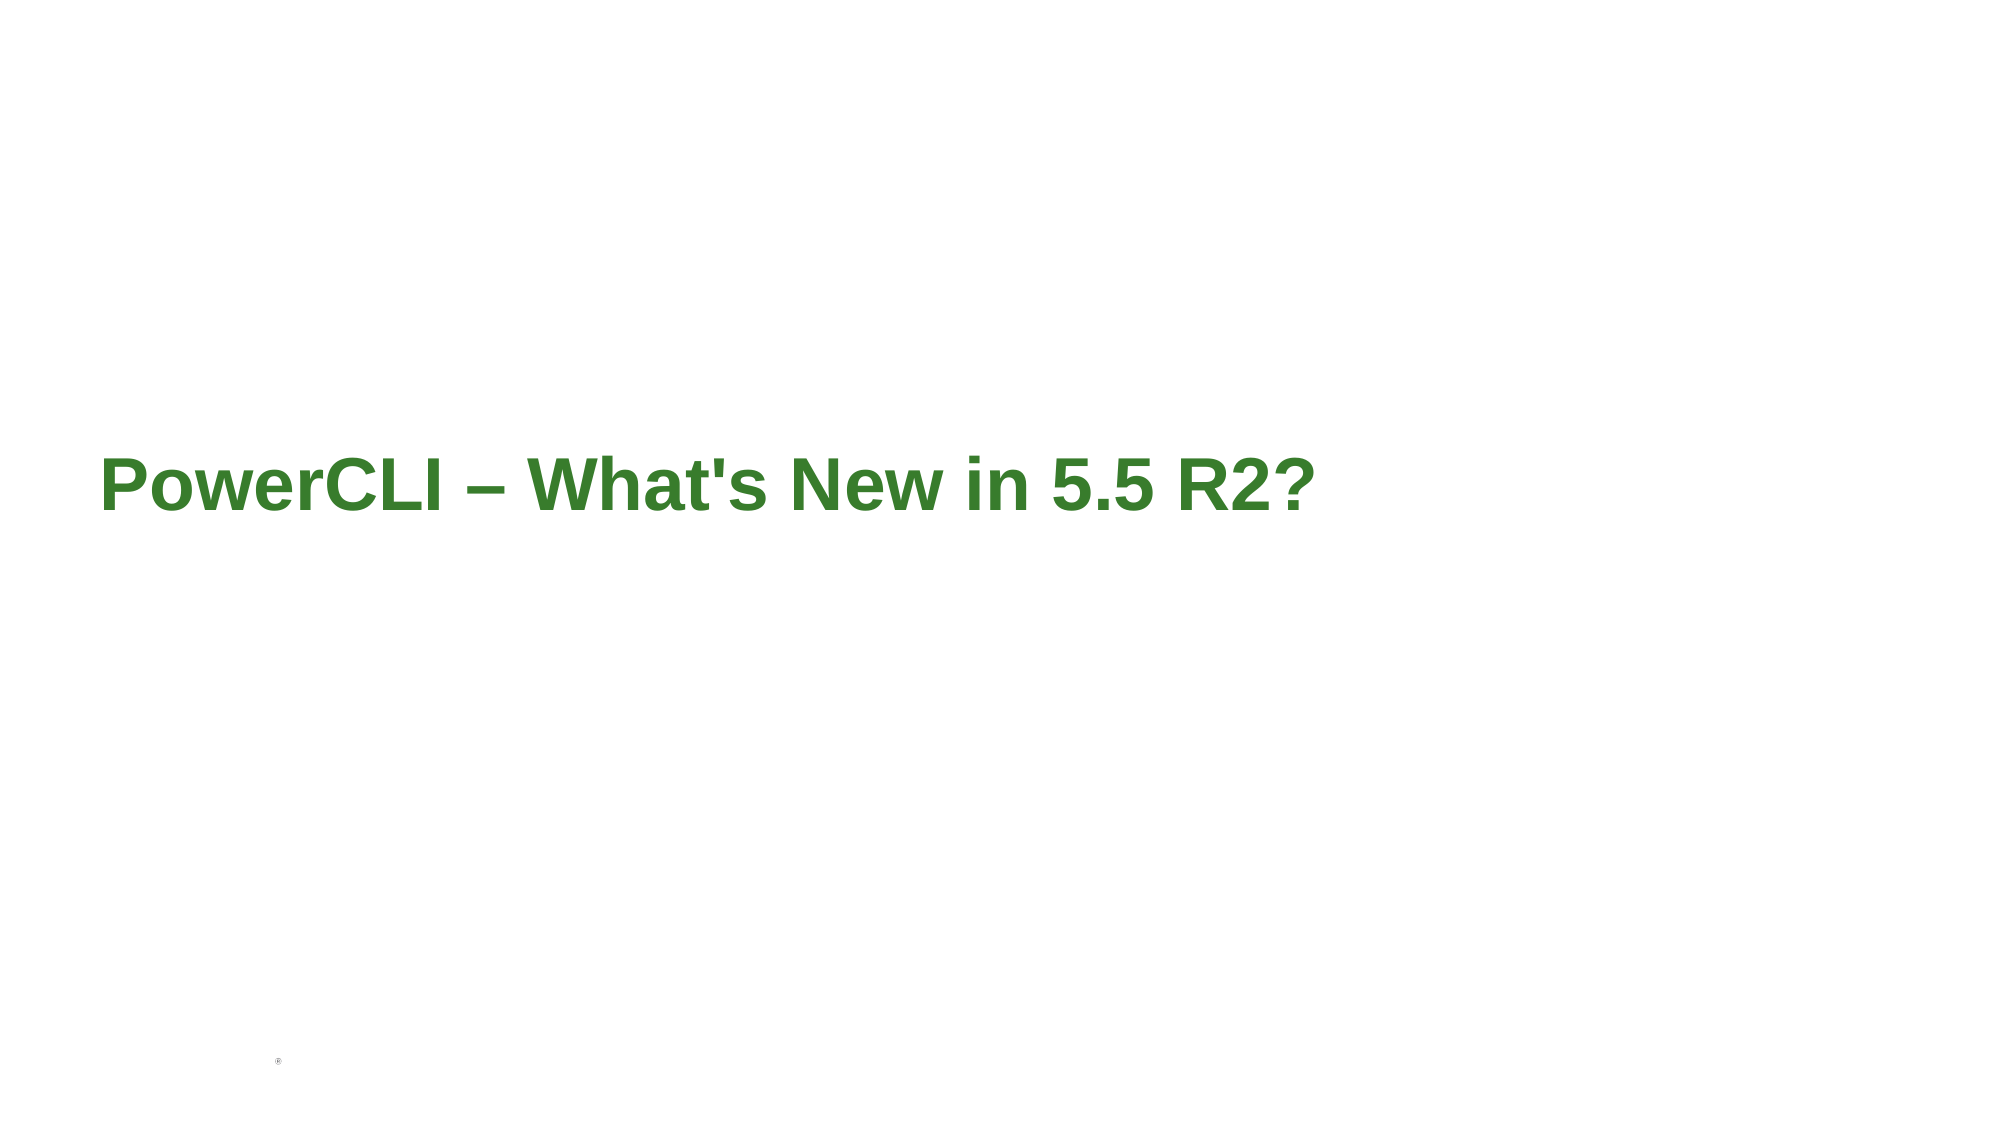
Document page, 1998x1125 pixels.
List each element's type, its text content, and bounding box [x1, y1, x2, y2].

title PowerCLI – What's New in 5.5 R2? [97, 435, 1323, 623]
